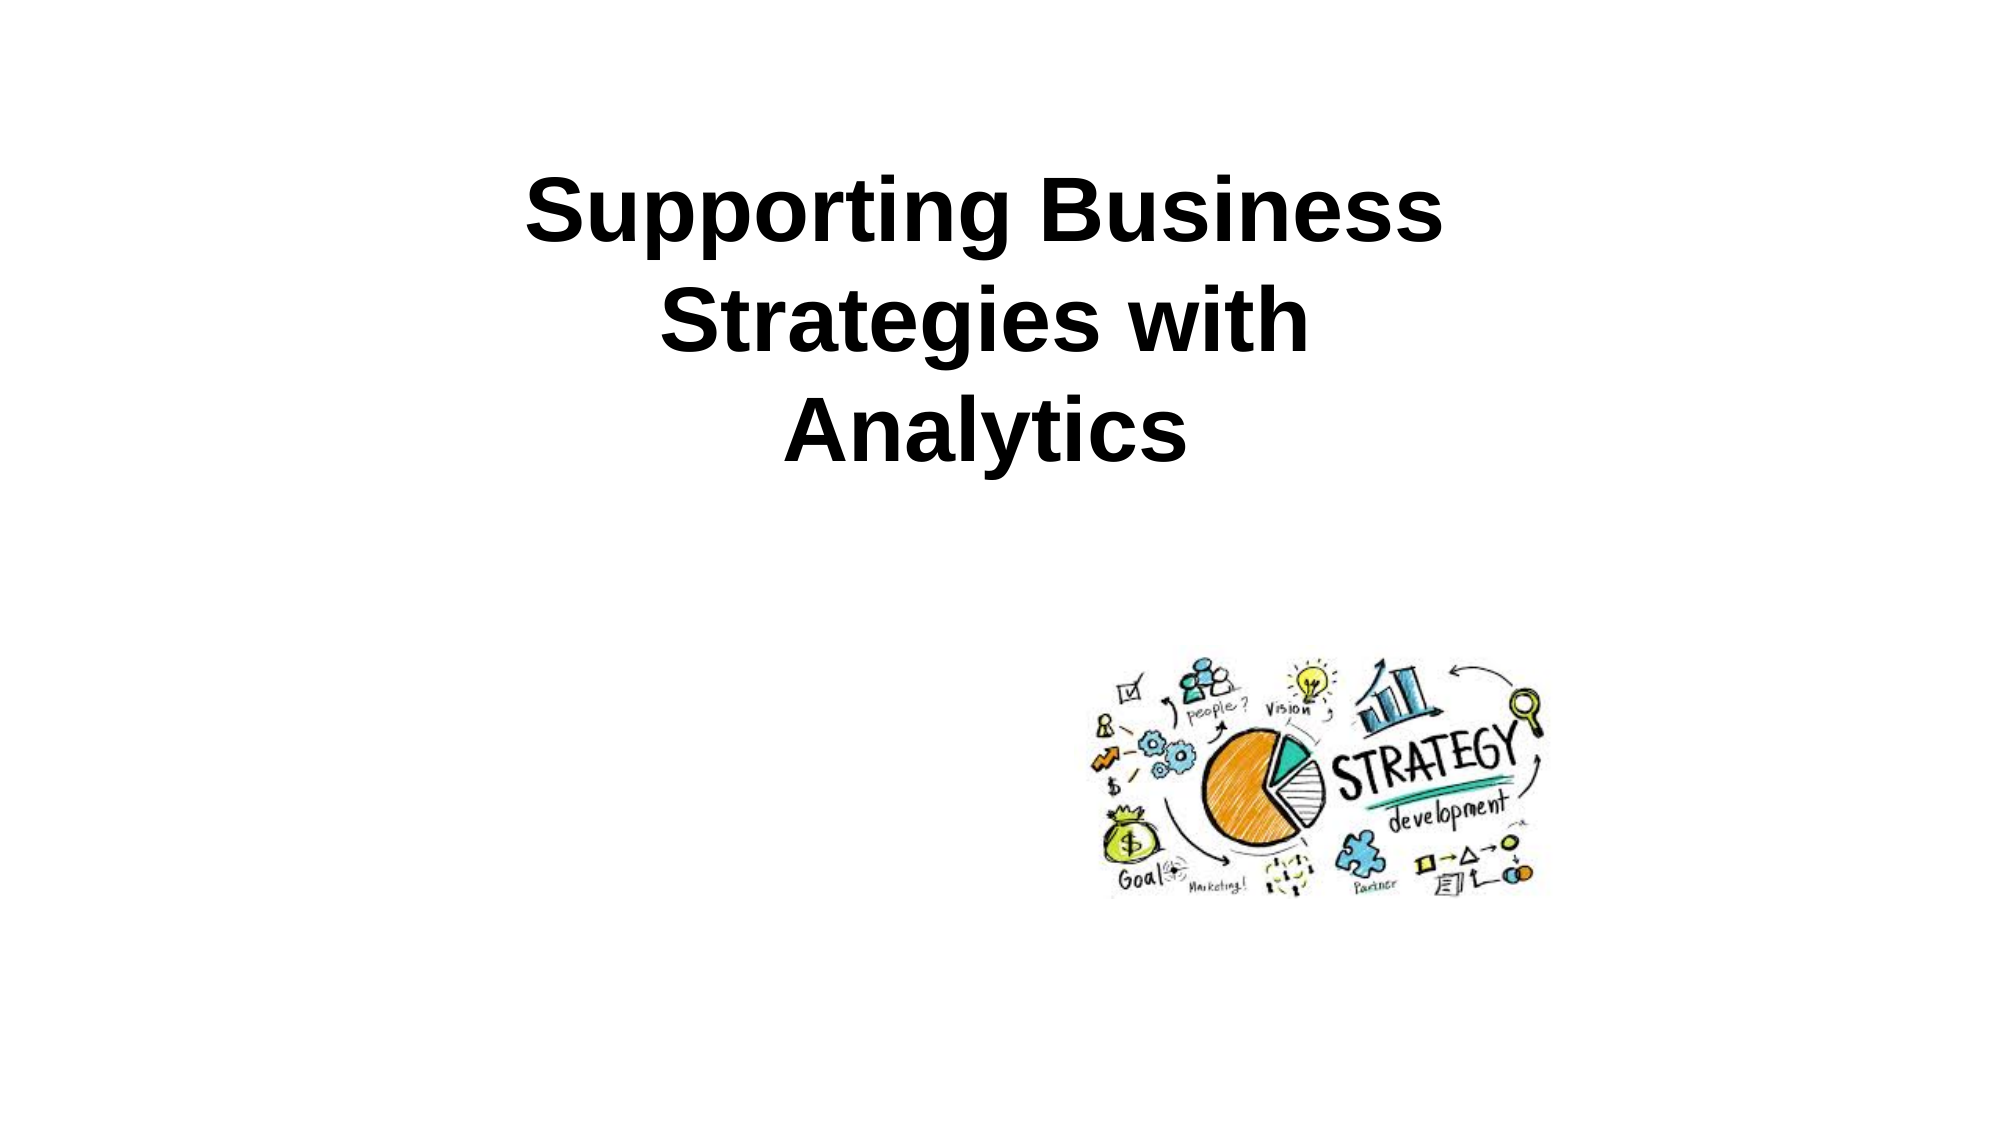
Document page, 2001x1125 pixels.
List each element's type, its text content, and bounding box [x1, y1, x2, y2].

text_box Supporting Business Strategies with Analytics [467, 142, 1505, 487]
picture [1074, 645, 1563, 899]
